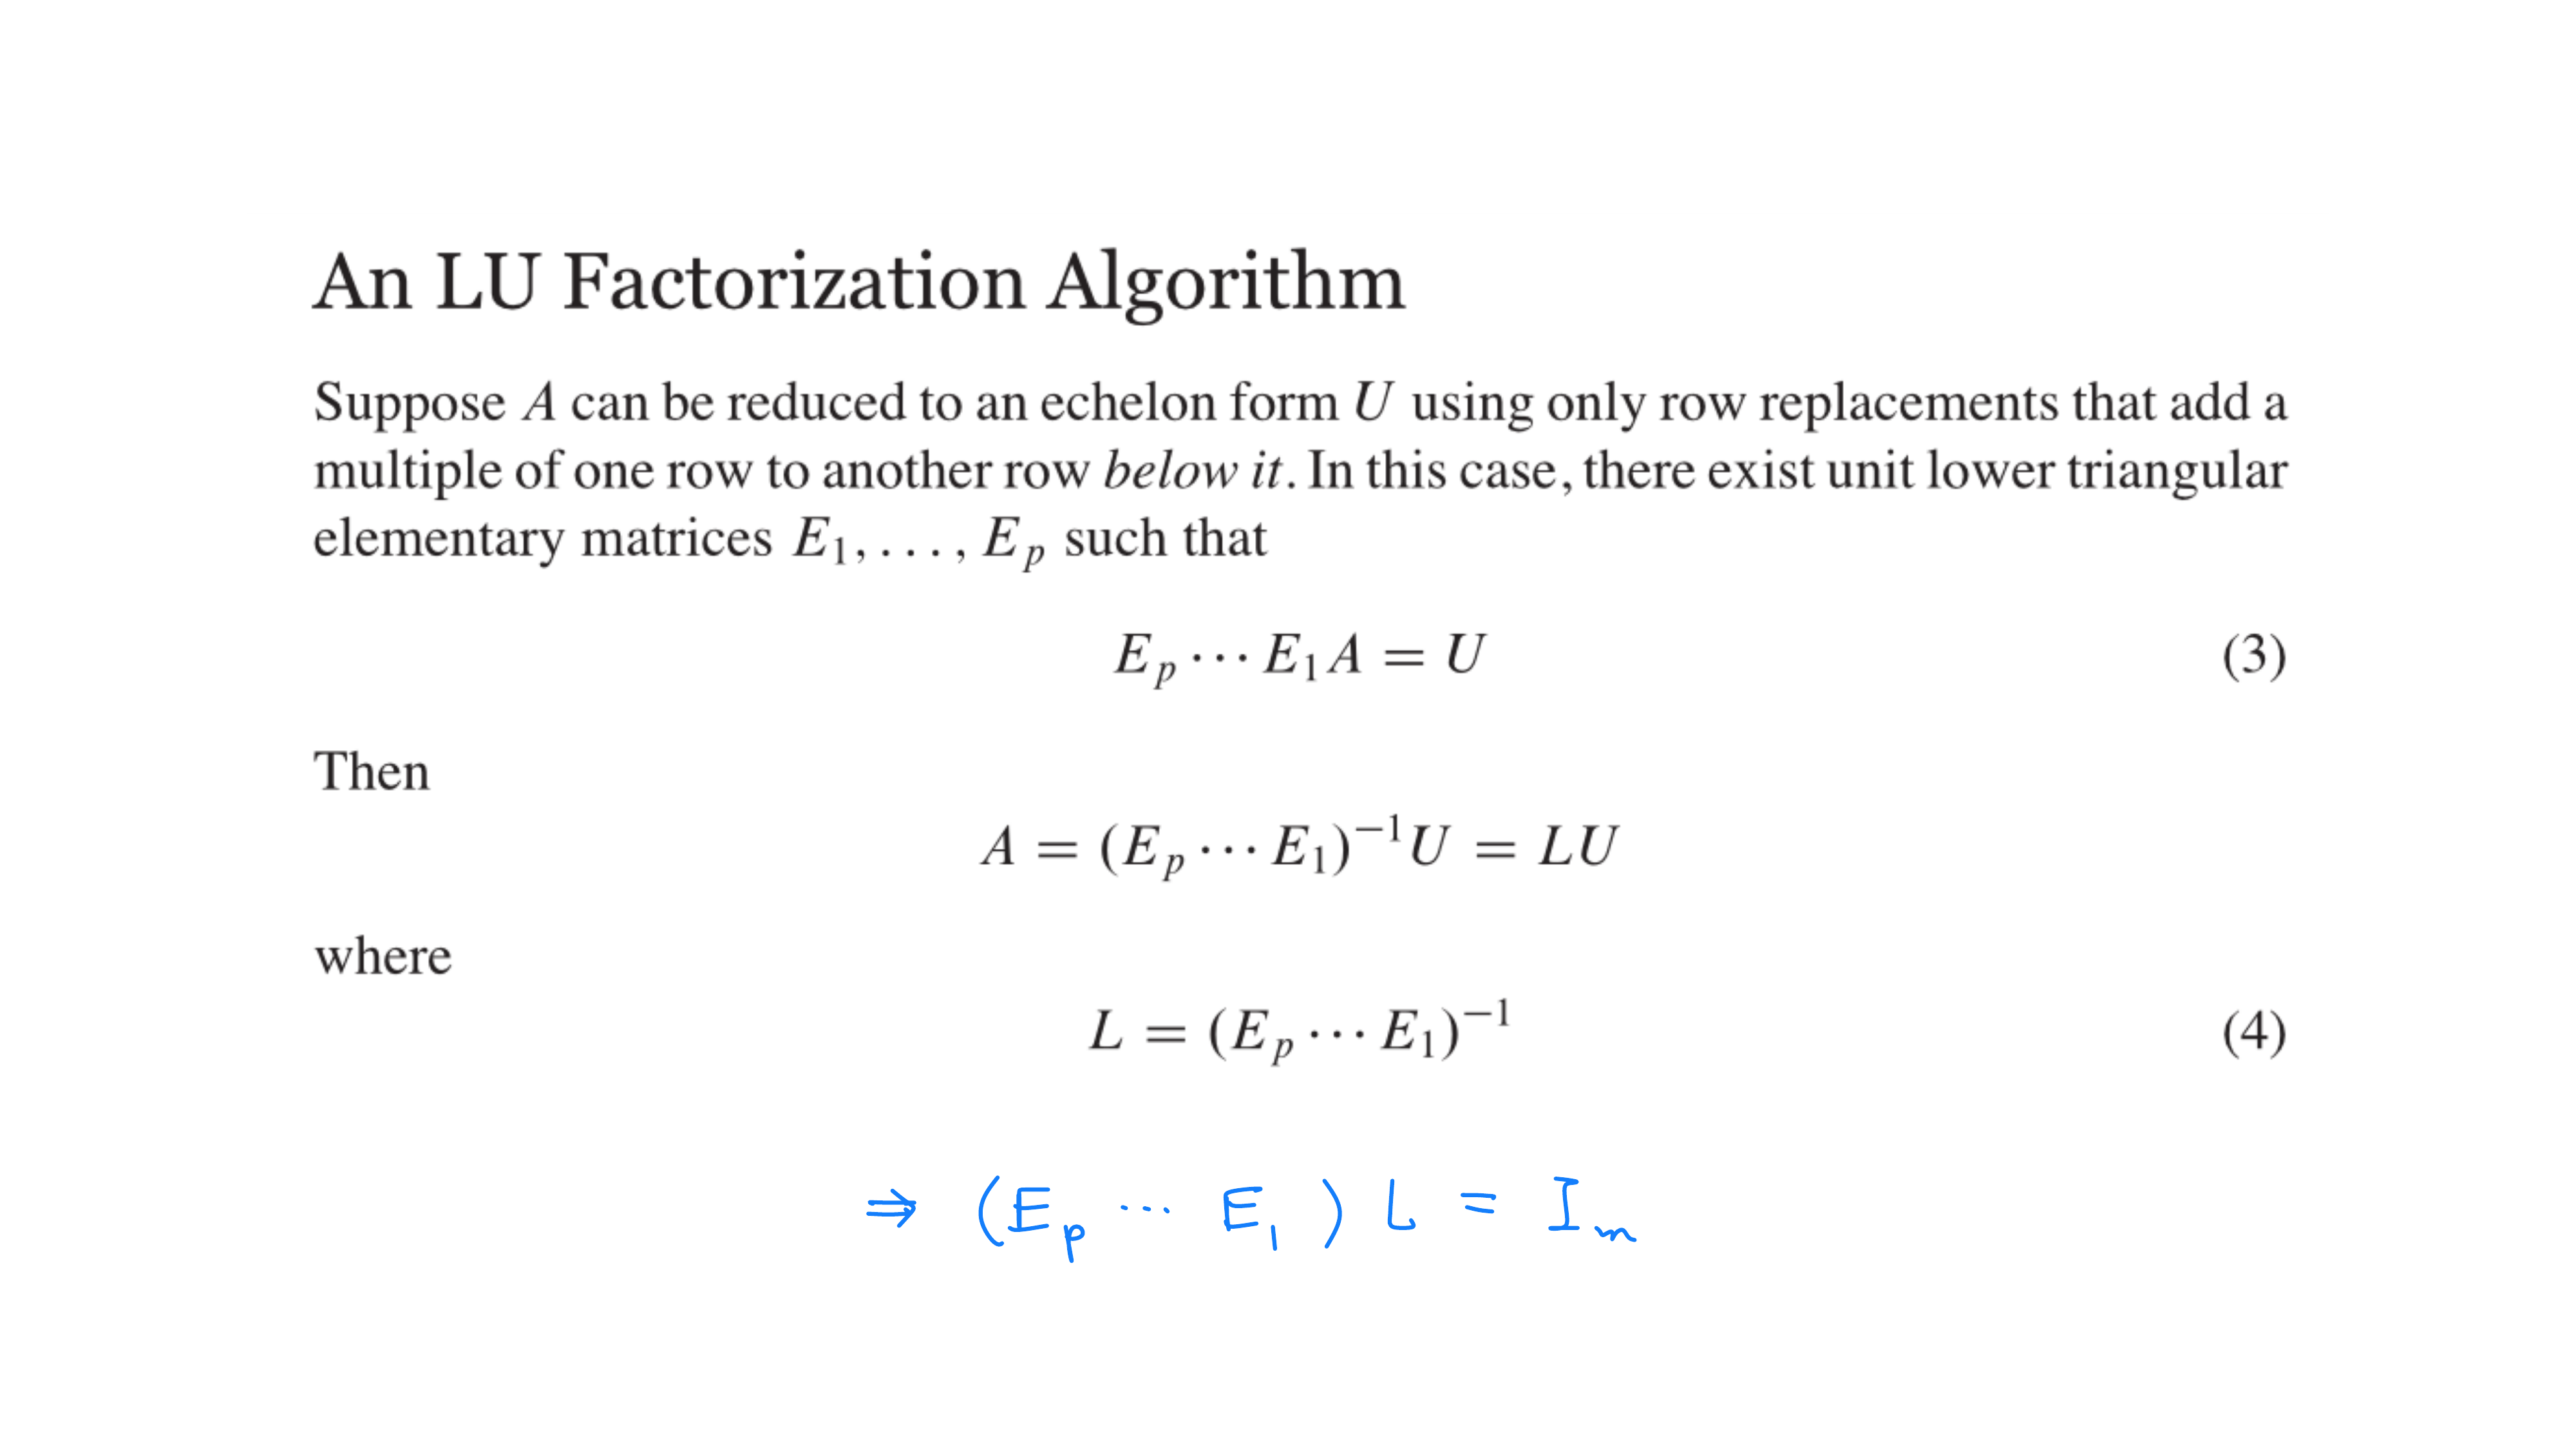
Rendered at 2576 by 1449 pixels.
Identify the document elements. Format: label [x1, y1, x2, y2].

text_box [868, 1177, 1635, 1262]
picture [247, 213, 2329, 1126]
